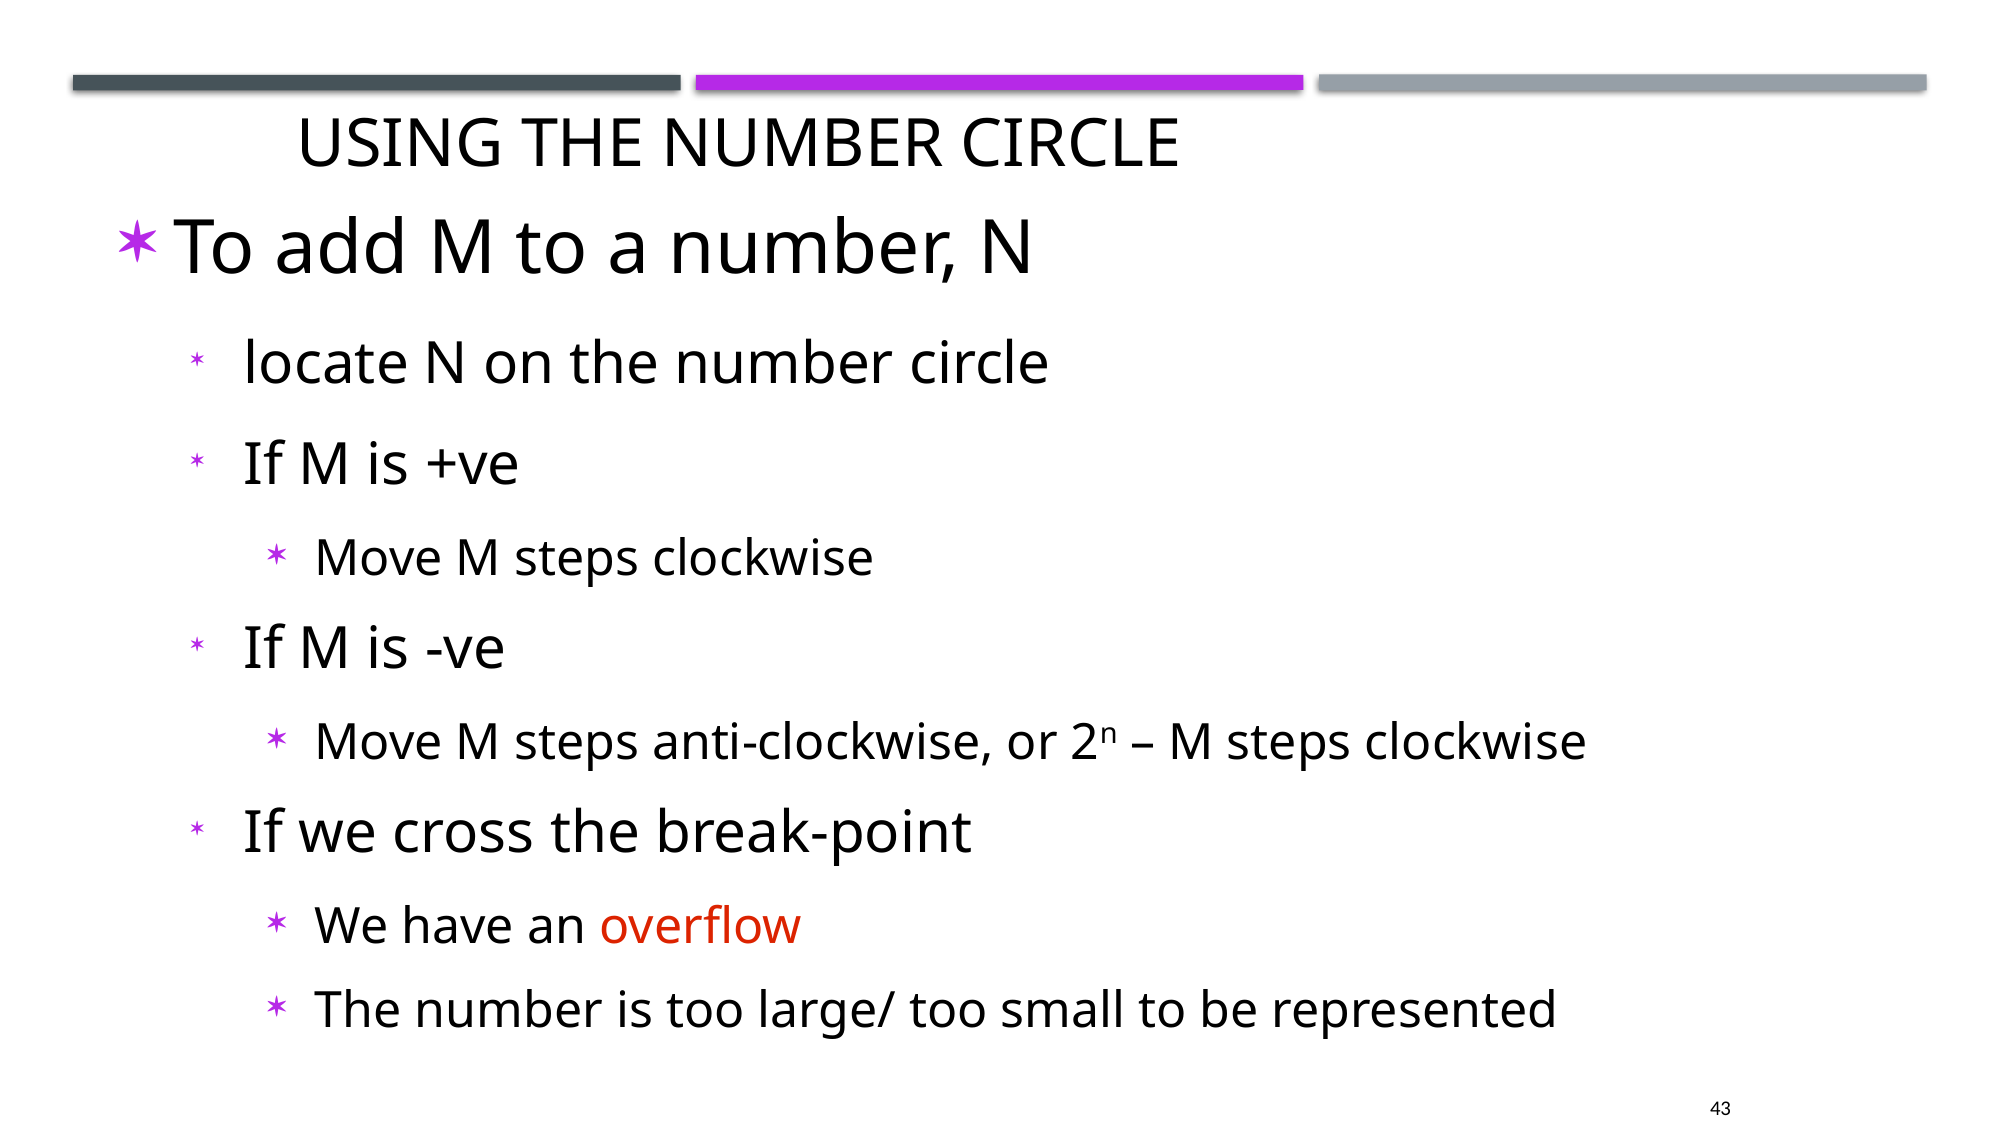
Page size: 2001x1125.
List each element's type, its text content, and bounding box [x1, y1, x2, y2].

list To add M to a number, N locate N on the number circle If M is +ve Move M steps clockwise If M is -ve Move M steps anti-clockwise, or 2n – M steps clockwise If we cross the break-point We have an overflow The number is too large/ too small to be represented [102, 157, 1898, 1071]
title Using the Number Circle [296, 63, 1514, 157]
text_box 43 [1695, 1087, 1788, 1125]
